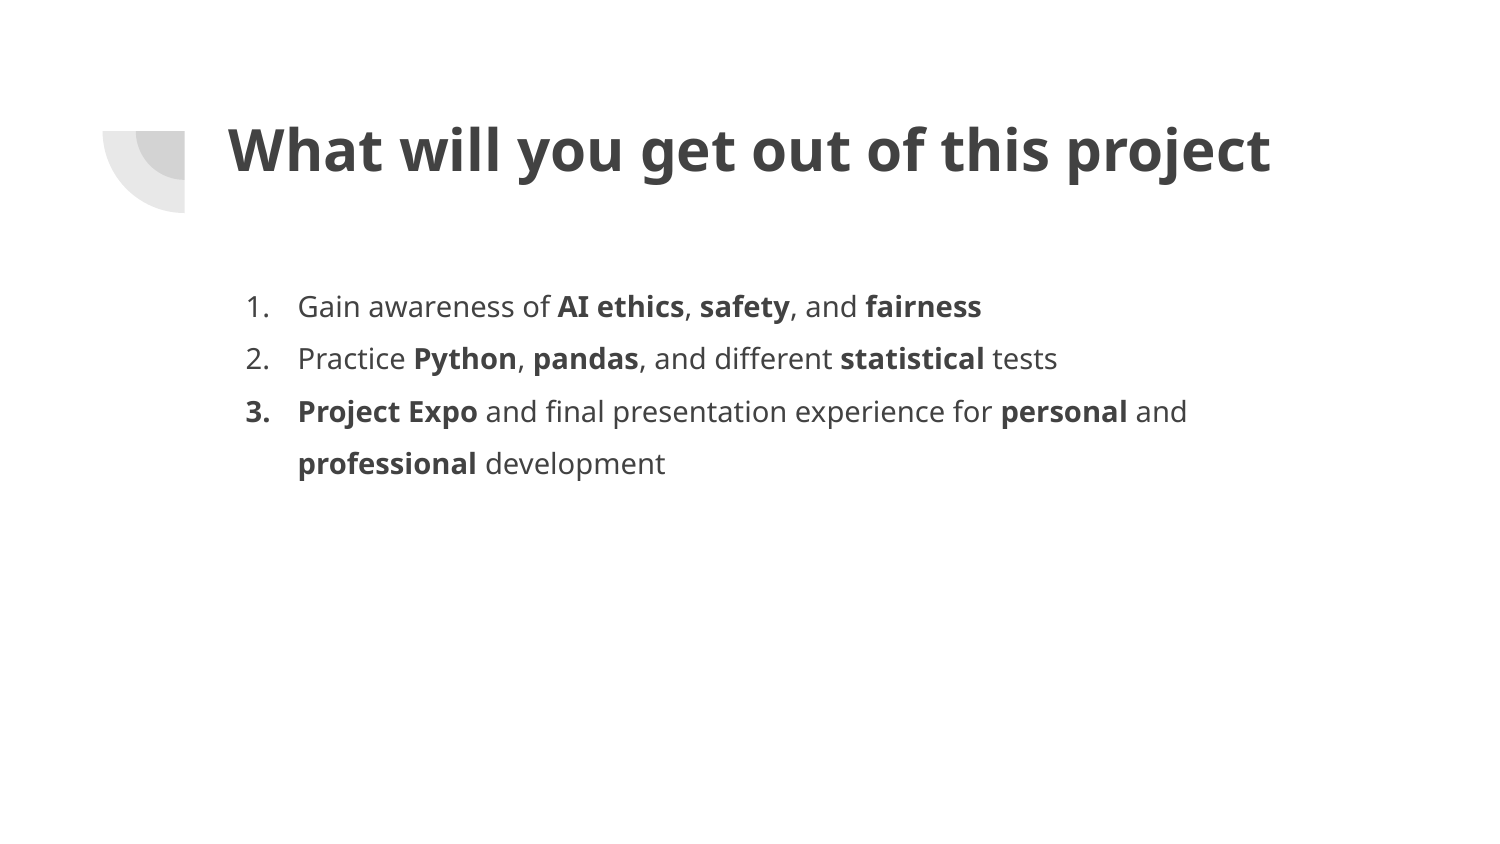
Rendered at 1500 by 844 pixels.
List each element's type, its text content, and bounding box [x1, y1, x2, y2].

list Gain awareness of AI ethics, safety, and fairness Practice Python, pandas, and different statistical tests Project Expo and final presentation experience for personal and professional development [207, 255, 1285, 673]
title What will you get out of this project [213, 98, 1368, 263]
